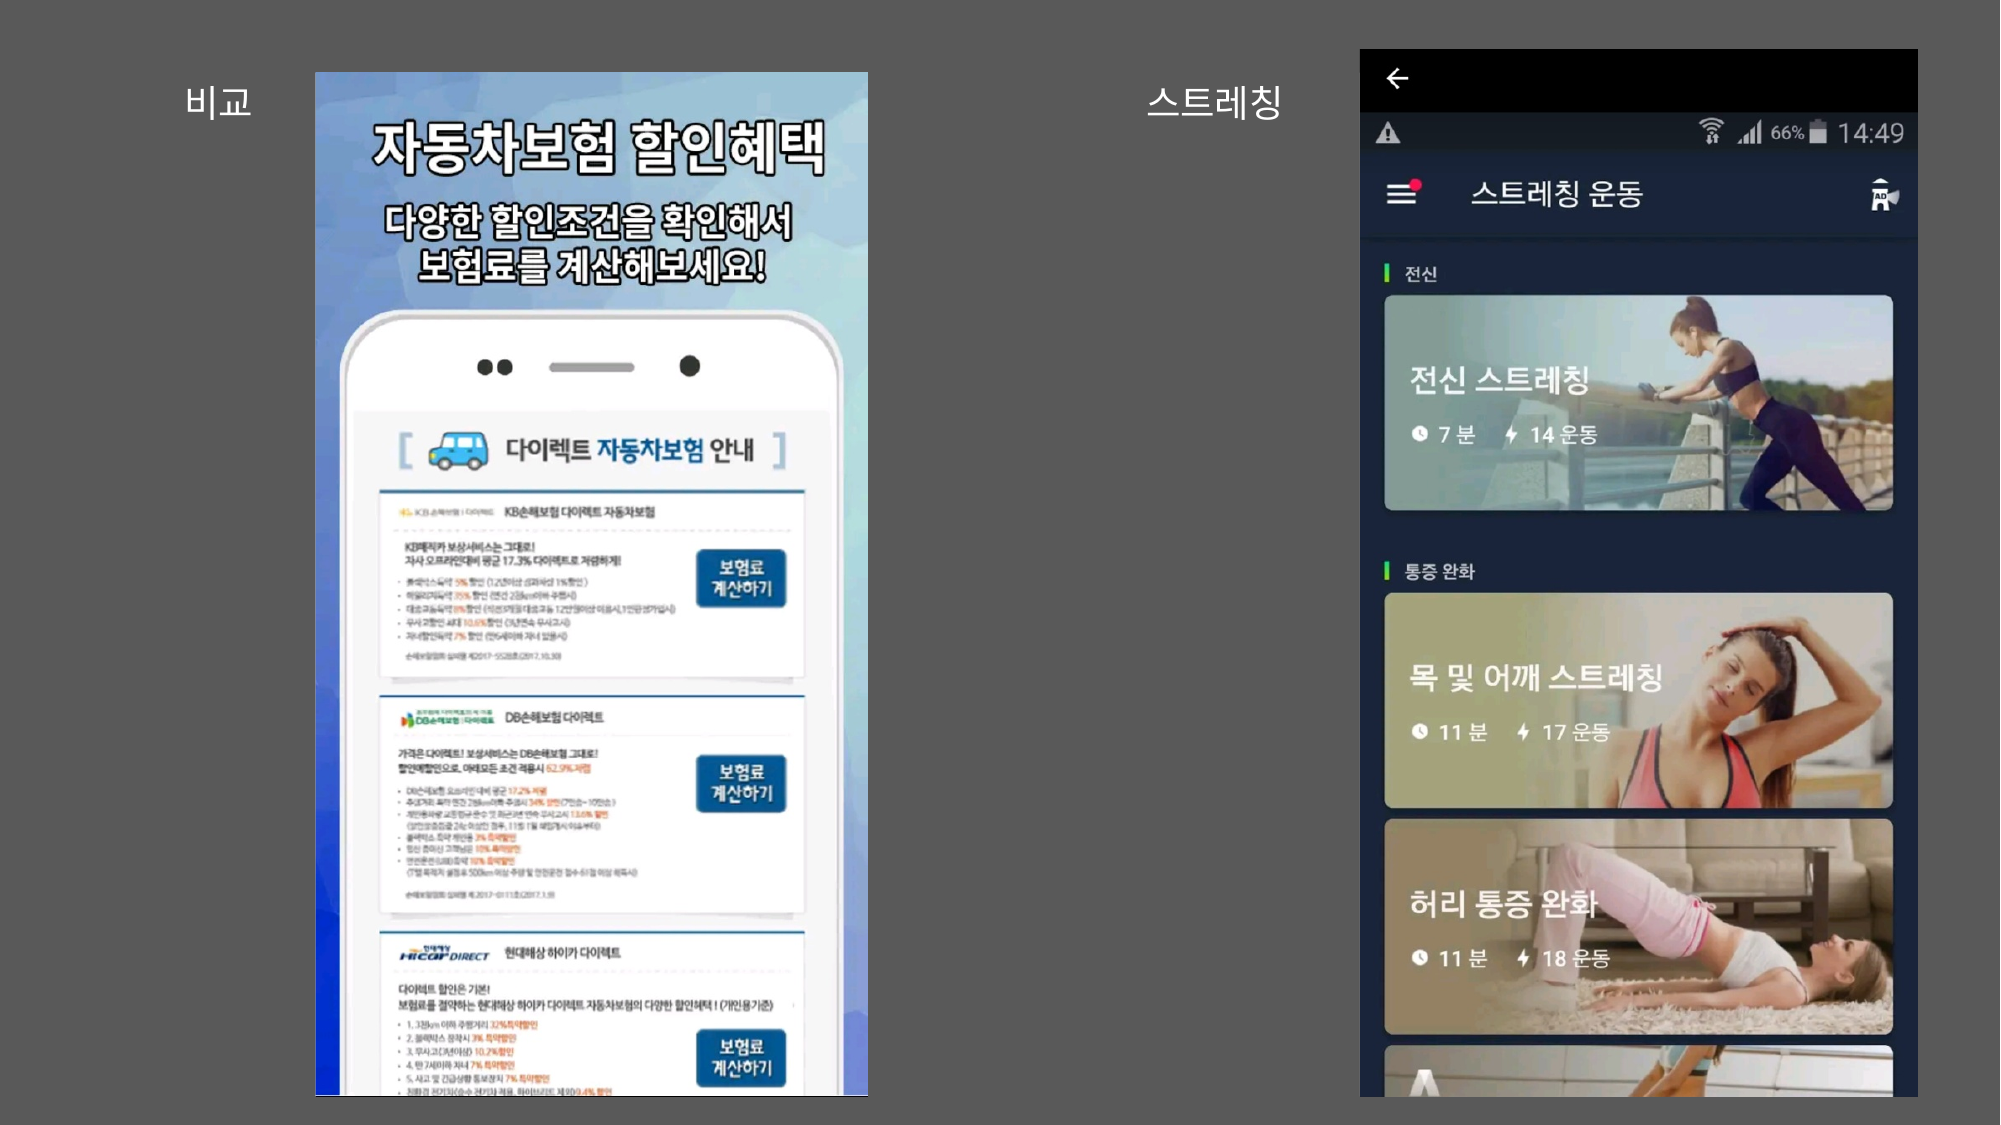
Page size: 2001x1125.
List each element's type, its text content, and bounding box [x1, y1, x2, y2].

text_box 스트레칭 [1131, 72, 1359, 133]
slide_number 7 [1412, 1097, 1863, 1103]
picture [1359, 49, 1922, 1097]
text_box 비교 [169, 72, 315, 133]
picture [315, 72, 883, 1097]
